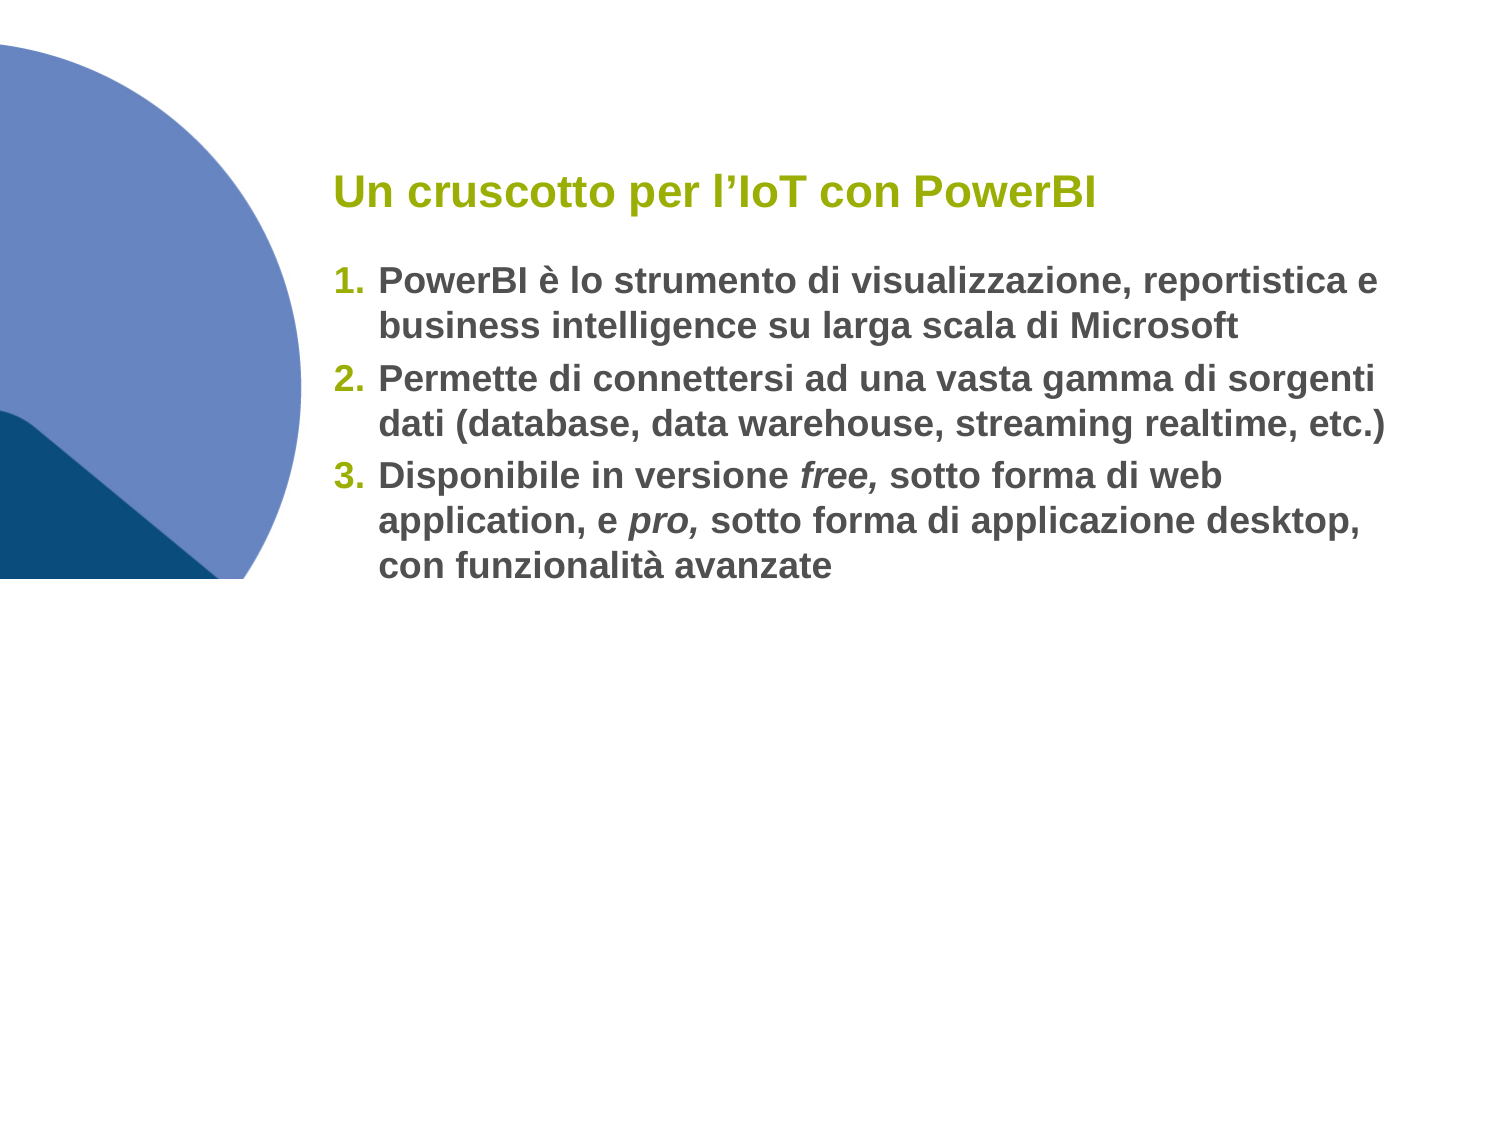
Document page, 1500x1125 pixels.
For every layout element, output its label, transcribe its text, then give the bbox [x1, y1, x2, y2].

title Un cruscotto per l’IoT con PowerBI [318, 154, 1241, 247]
picture [0, 0, 1498, 1125]
list PowerBI è lo strumento di visualizzazione, reportistica e business intelligence su larga scala di Microsoft Permette di connettersi ad una vasta gamma di sorgenti dati (database, data warehouse, streaming realtime, etc.) Disponibile in versione free, sotto forma di web application, e pro, sotto forma di applicazione desktop, con funzionalità avanzate [318, 248, 1422, 577]
